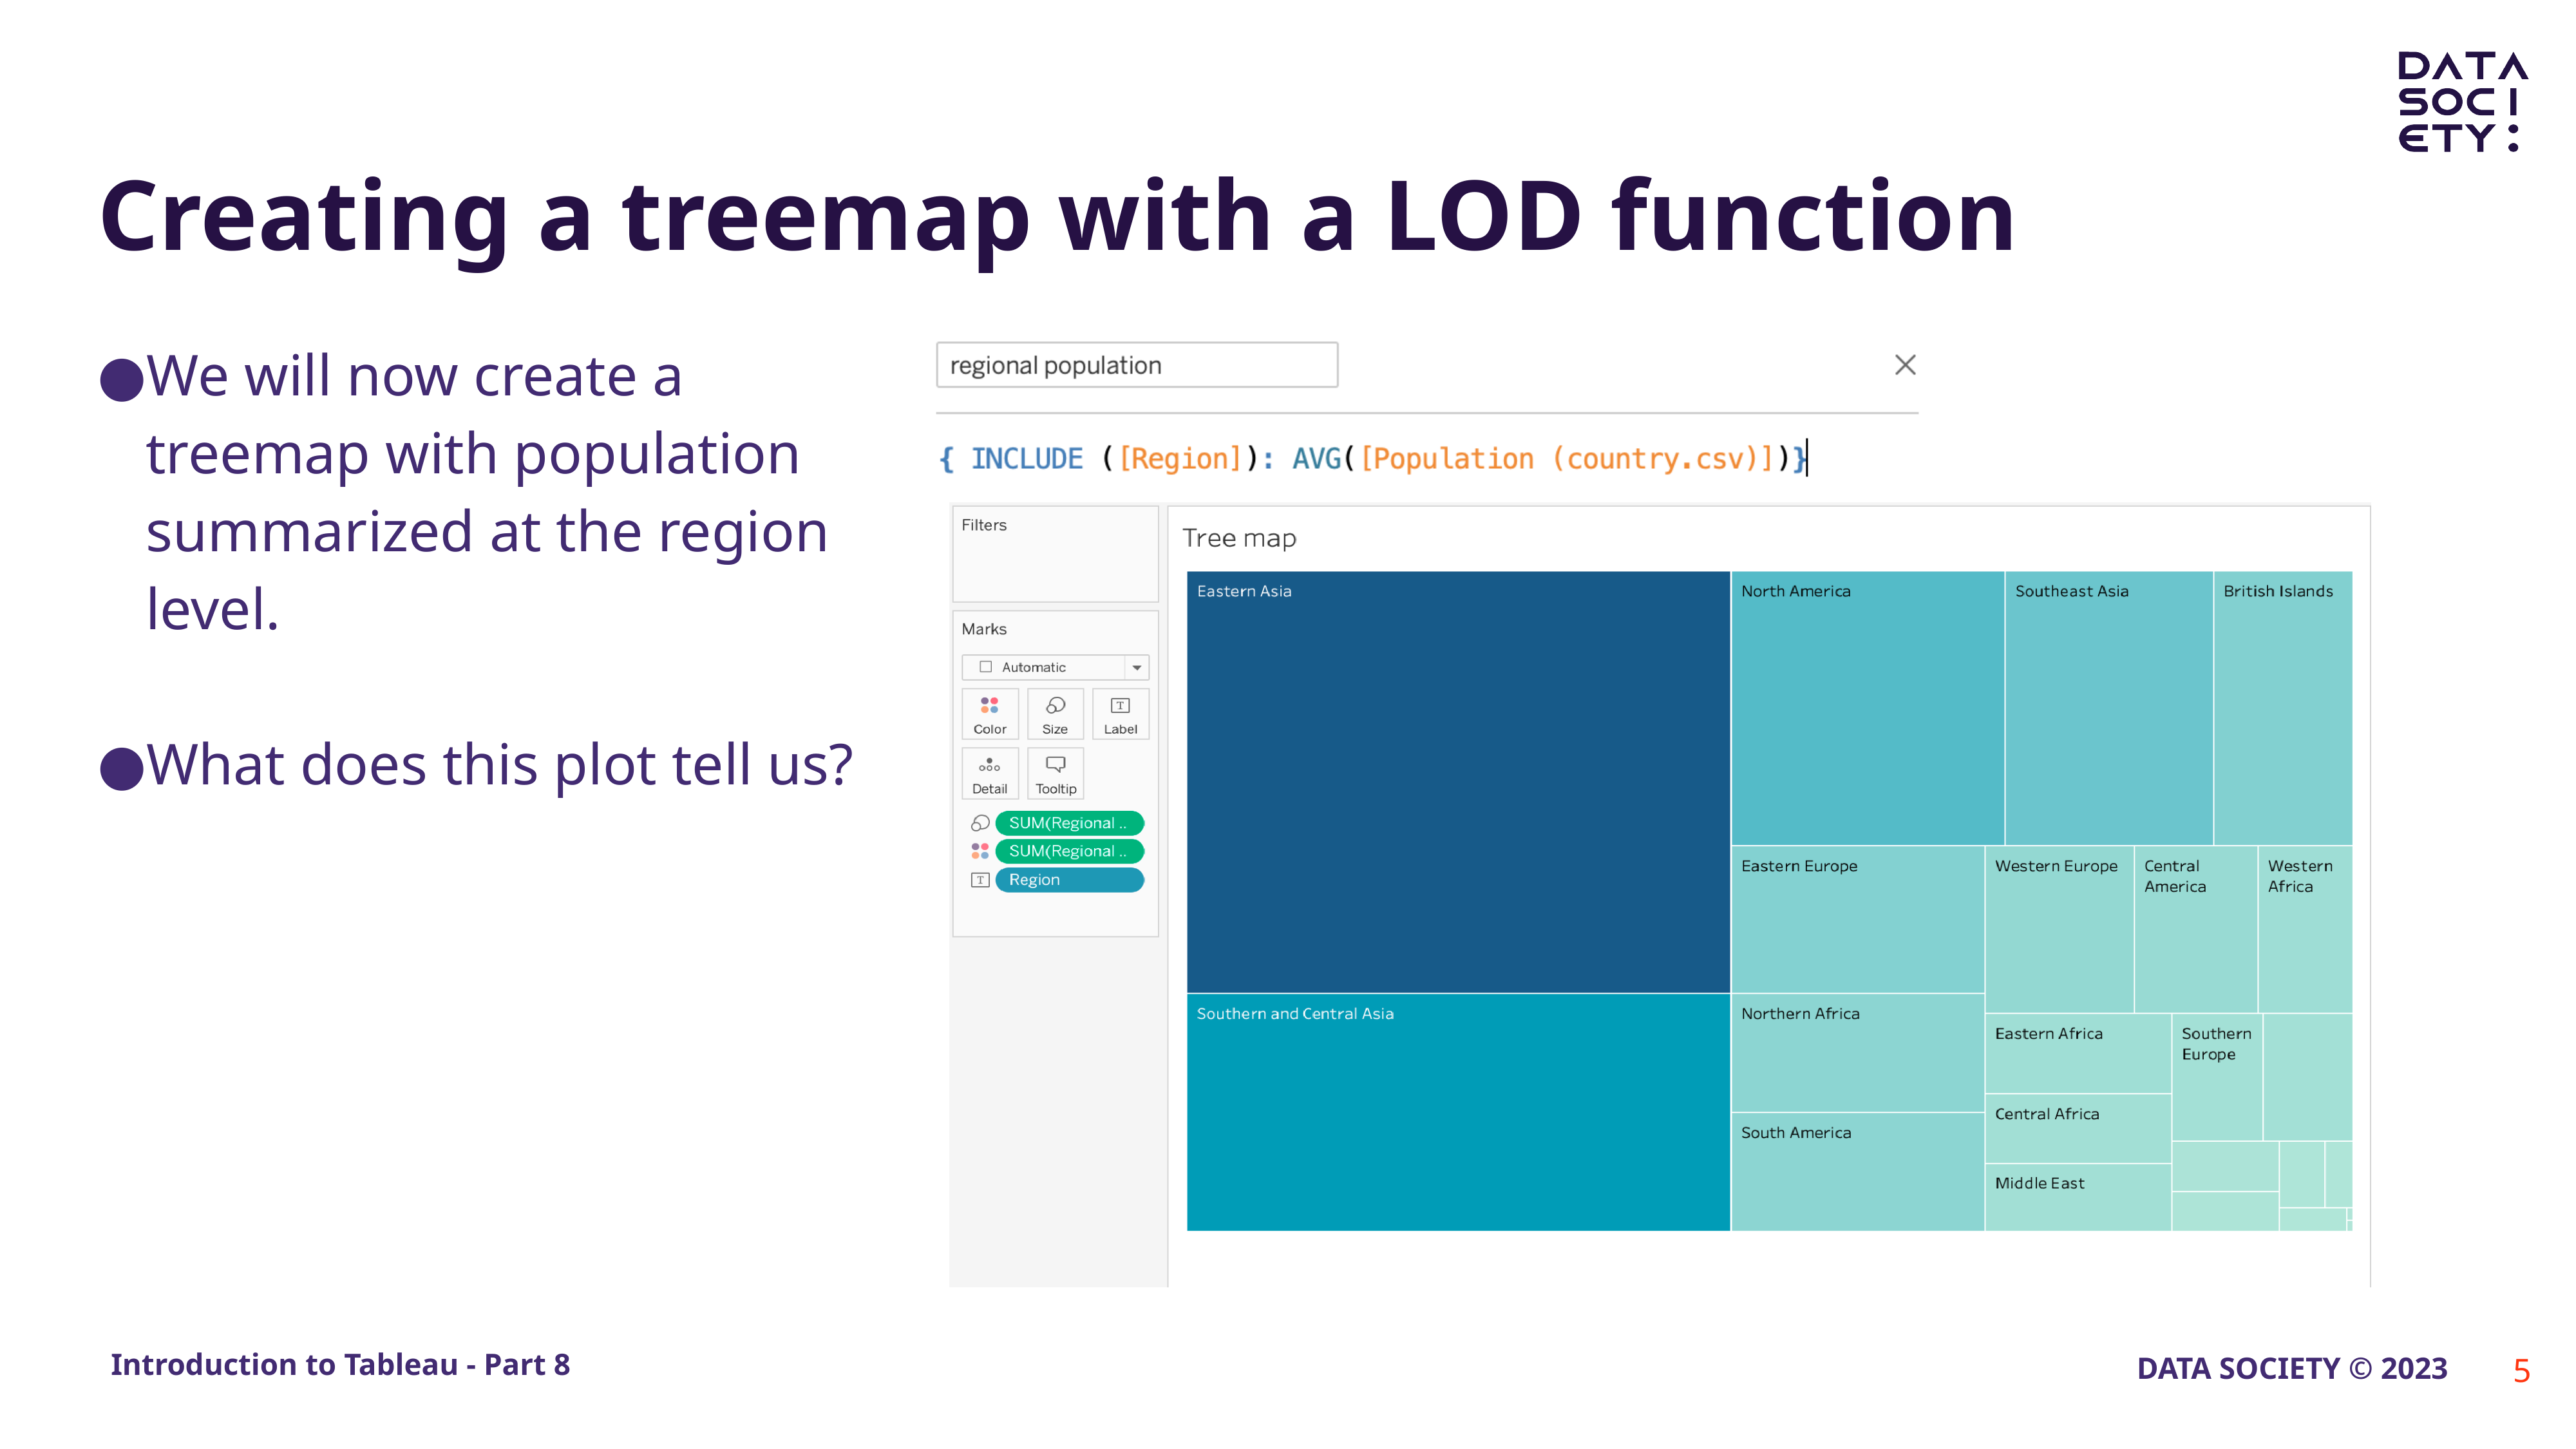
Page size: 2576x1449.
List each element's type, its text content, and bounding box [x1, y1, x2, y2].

list We will now create a treemap with population summarized at the region level. What does this plot tell us? [88, 325, 892, 1287]
text_box [245, 365, 265, 466]
picture [949, 502, 2371, 1287]
picture [920, 324, 1926, 487]
title Creating a treemap with a LOD function [88, 113, 2488, 274]
slide_number ‹#› [2387, 1331, 2542, 1413]
picture [2399, 52, 2529, 152]
